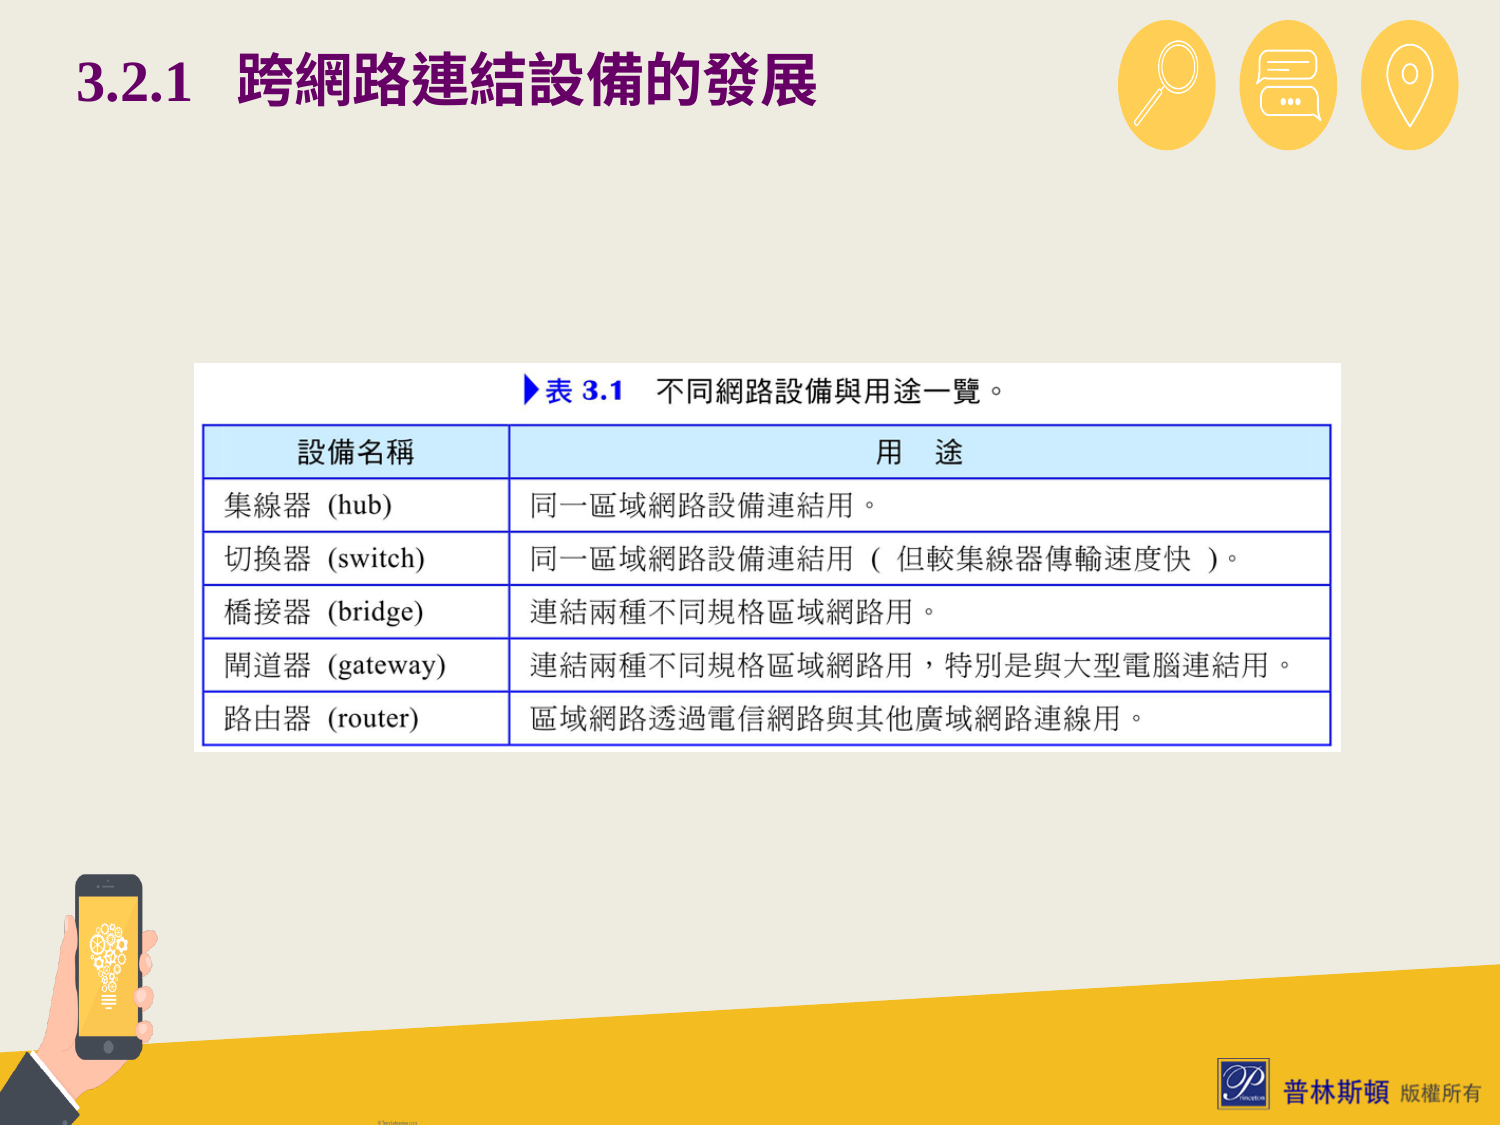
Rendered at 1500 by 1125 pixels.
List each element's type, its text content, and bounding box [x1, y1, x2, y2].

picture [1217, 1058, 1500, 1125]
picture [0, 811, 420, 1125]
title 3.2.1 跨網路連結設備的發展 [76, 19, 1459, 114]
picture [194, 362, 1341, 752]
